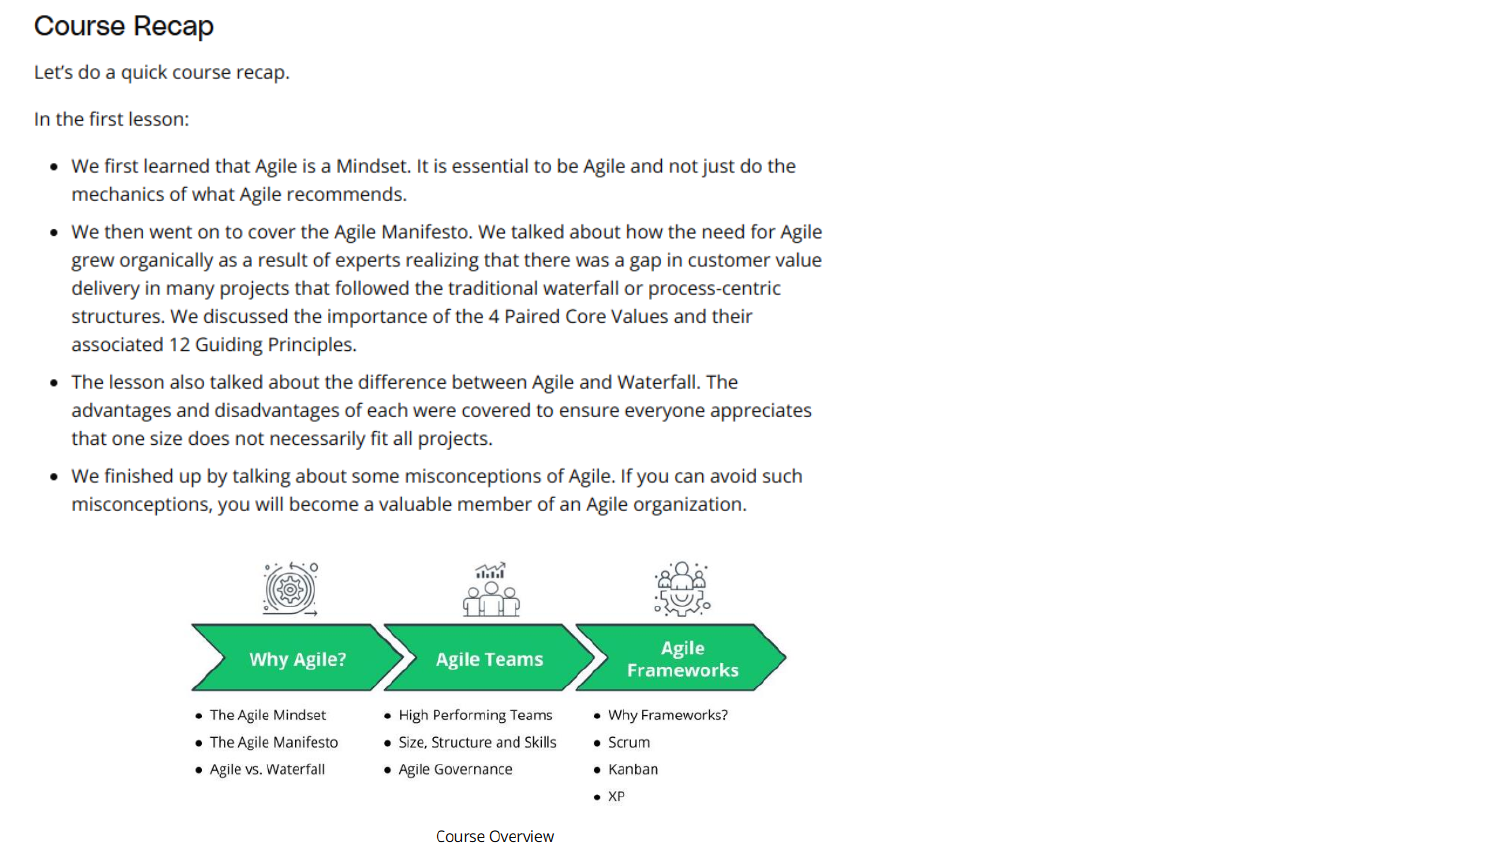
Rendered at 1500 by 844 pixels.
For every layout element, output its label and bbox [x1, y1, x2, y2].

picture [175, 543, 794, 844]
picture [0, 0, 839, 526]
